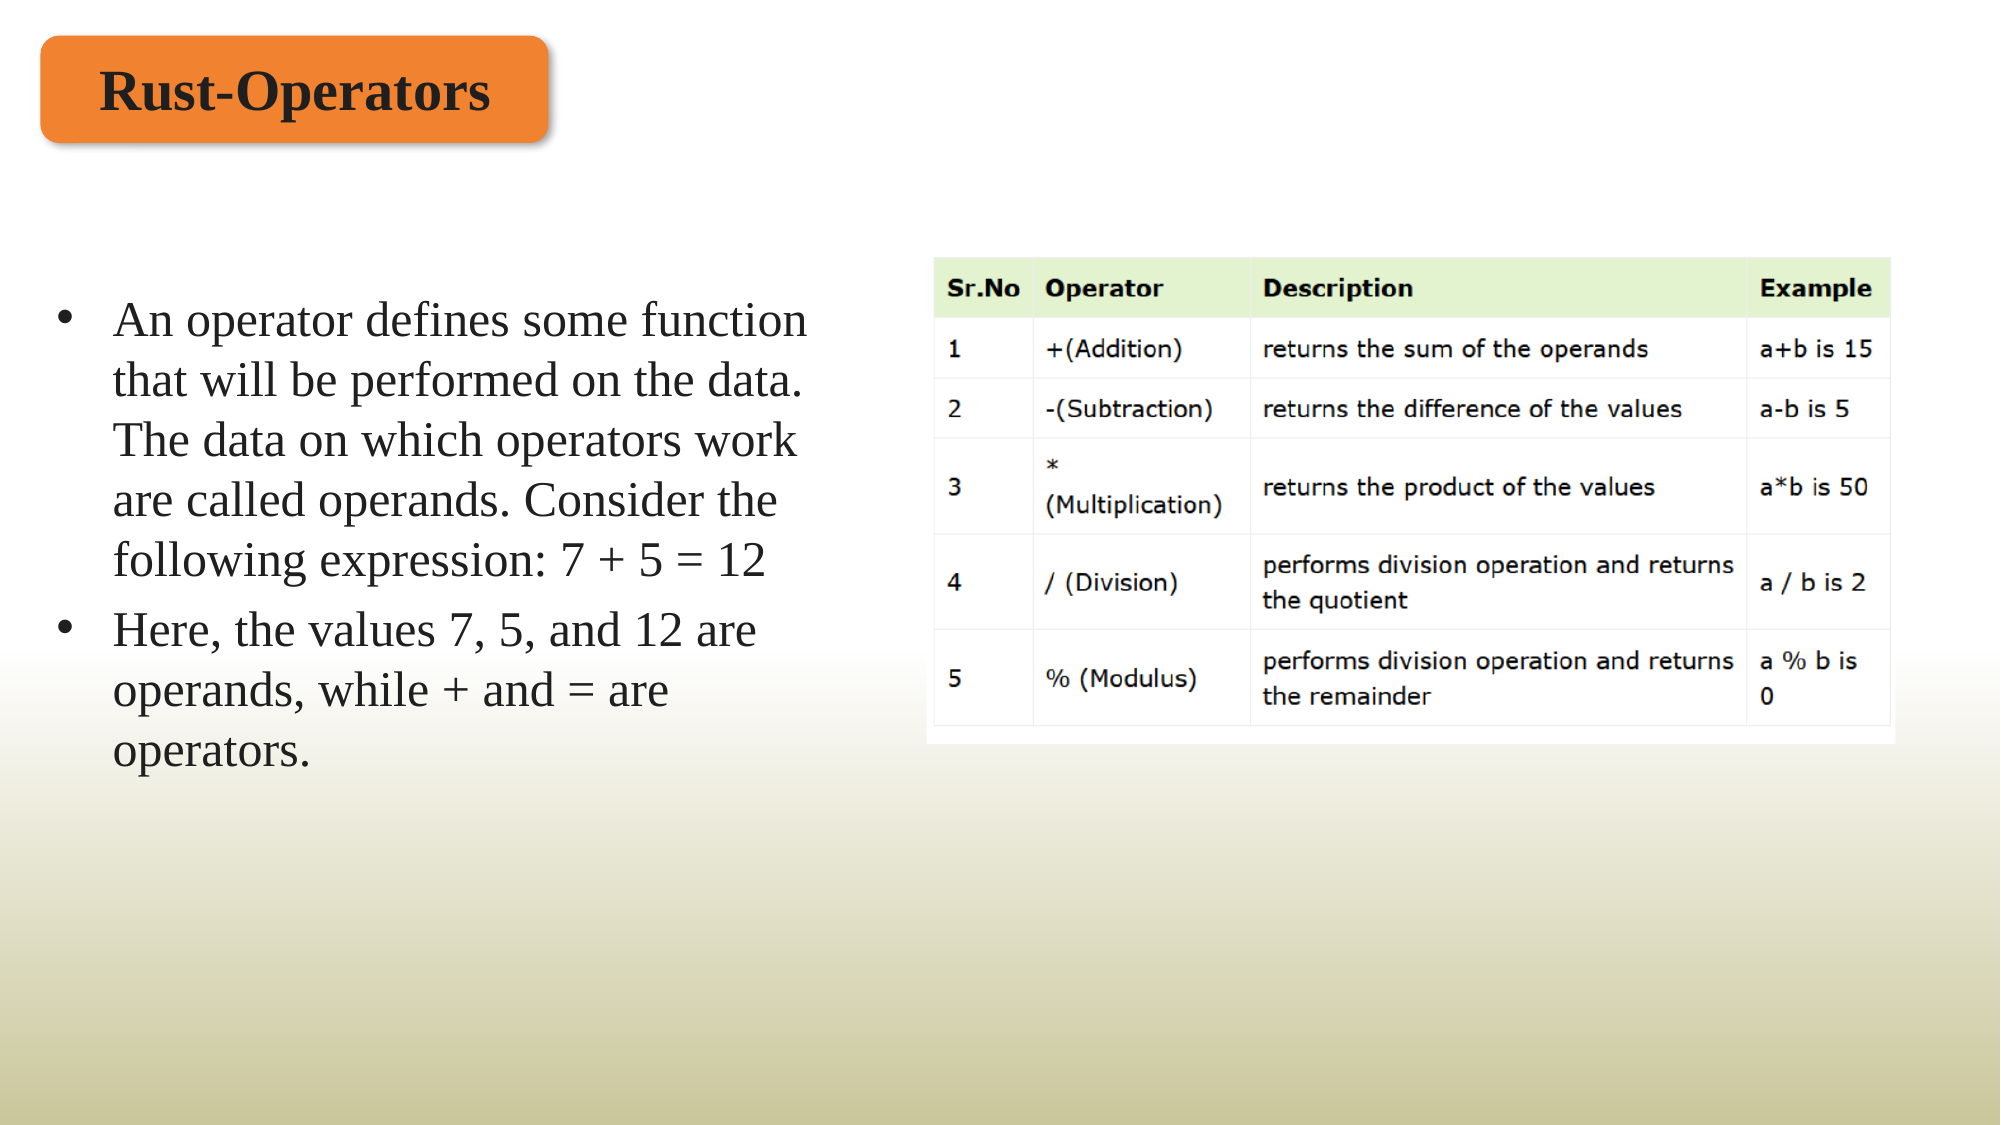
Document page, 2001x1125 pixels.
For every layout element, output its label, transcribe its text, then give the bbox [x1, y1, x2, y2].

text_box Rust-Operators [84, 45, 538, 175]
text_box An operator defines some function that will be performed on the data. The data on which operators work are called operands. Consider the following expression: 7 + 5 = 12 Here, the values 7, 5, and 12 are operands, while + and = are operators. [41, 279, 883, 838]
picture [926, 250, 1896, 744]
text_box [40, 35, 549, 144]
